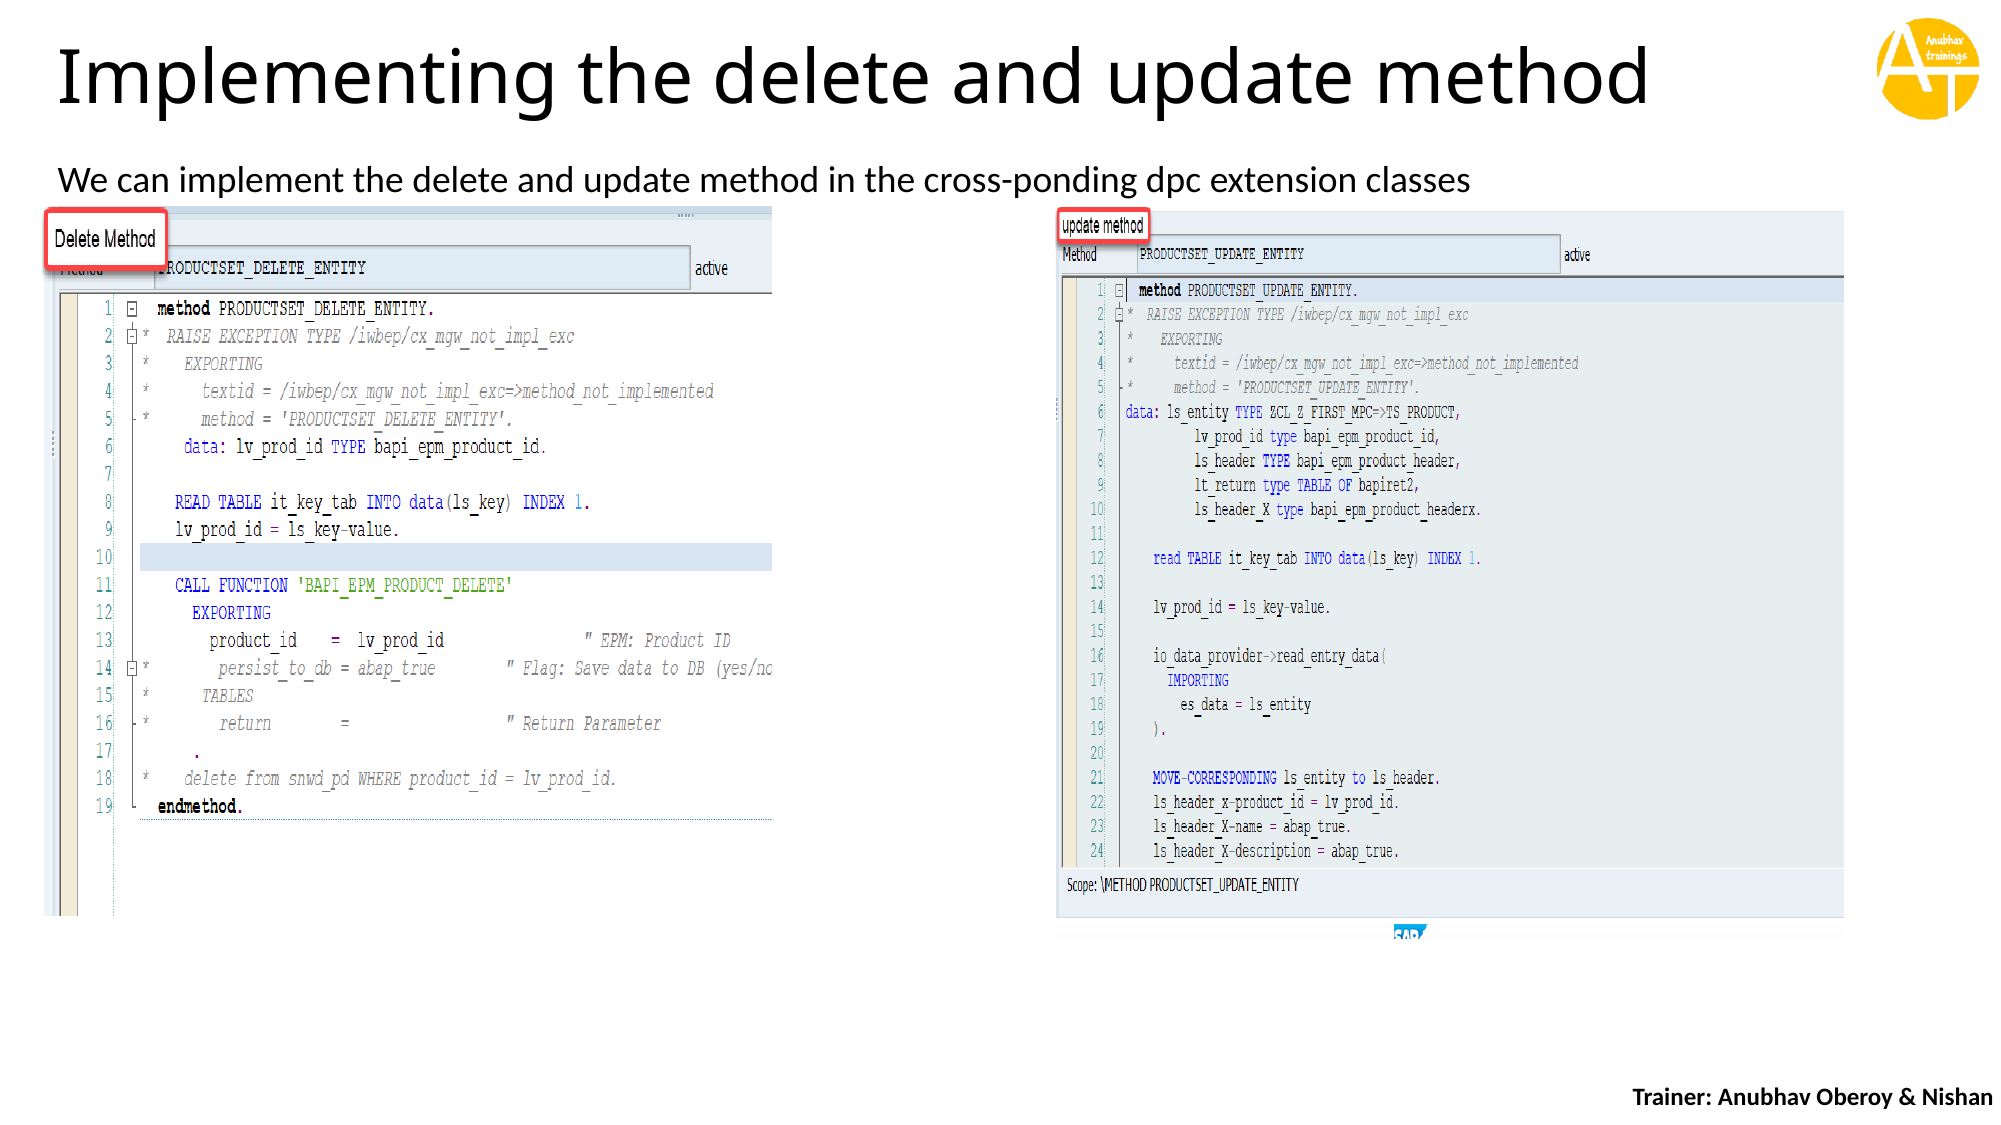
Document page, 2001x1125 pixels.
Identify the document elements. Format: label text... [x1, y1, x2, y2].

picture [1054, 205, 1844, 940]
footer Trainer: Anubhav Oberoy & Nishan [1601, 1083, 2000, 1108]
picture [42, 205, 772, 916]
text_box We can implement the delete and update method in the cross-ponding dpc extension classes [42, 148, 1502, 208]
text_box Implementing the delete and update method [42, 30, 1896, 148]
picture [1866, 11, 1985, 128]
